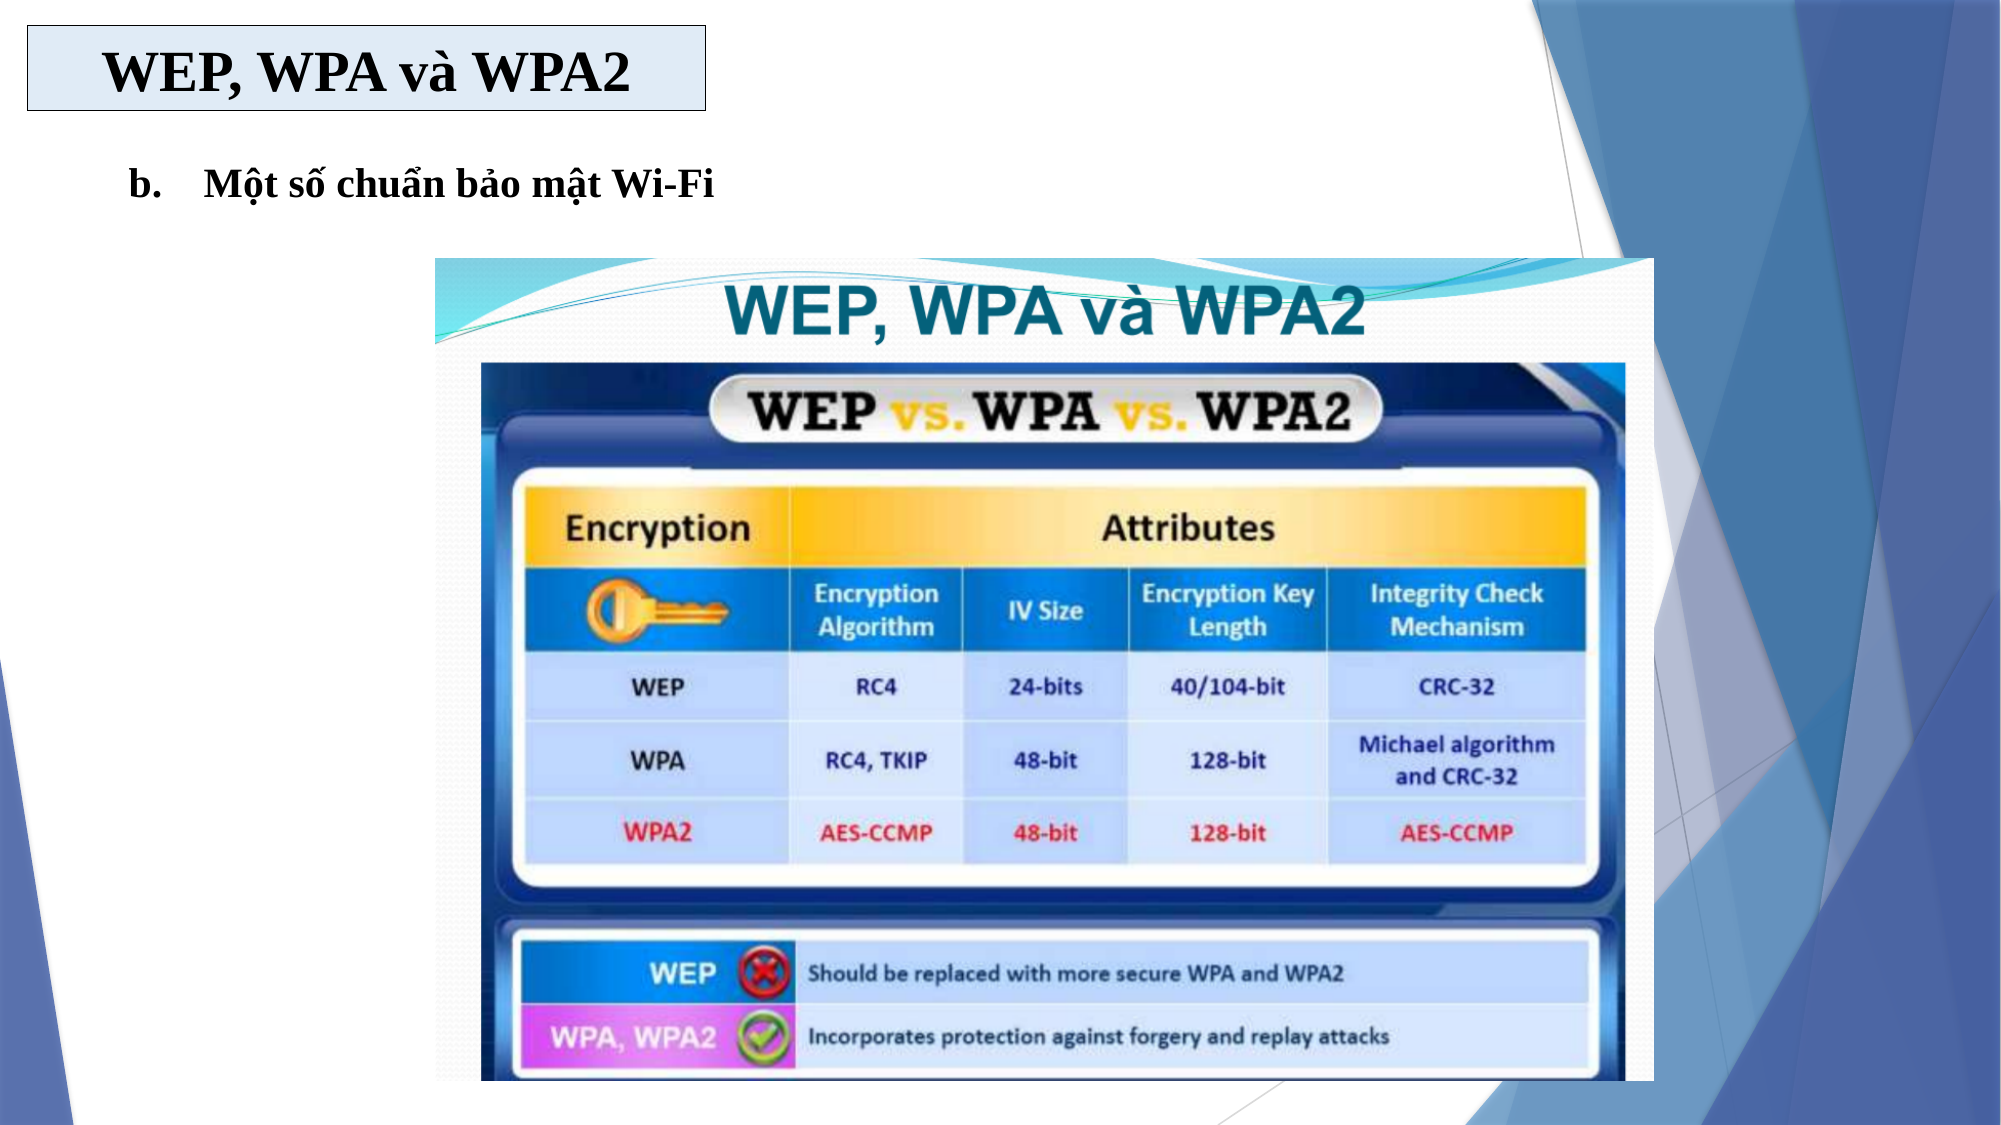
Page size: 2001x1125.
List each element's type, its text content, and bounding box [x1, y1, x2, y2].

picture [435, 258, 1654, 1082]
text_box WEP, WPA và WPA2 [27, 25, 706, 111]
text_box Một số chuẩn bảo mật Wi-Fi [113, 148, 775, 214]
